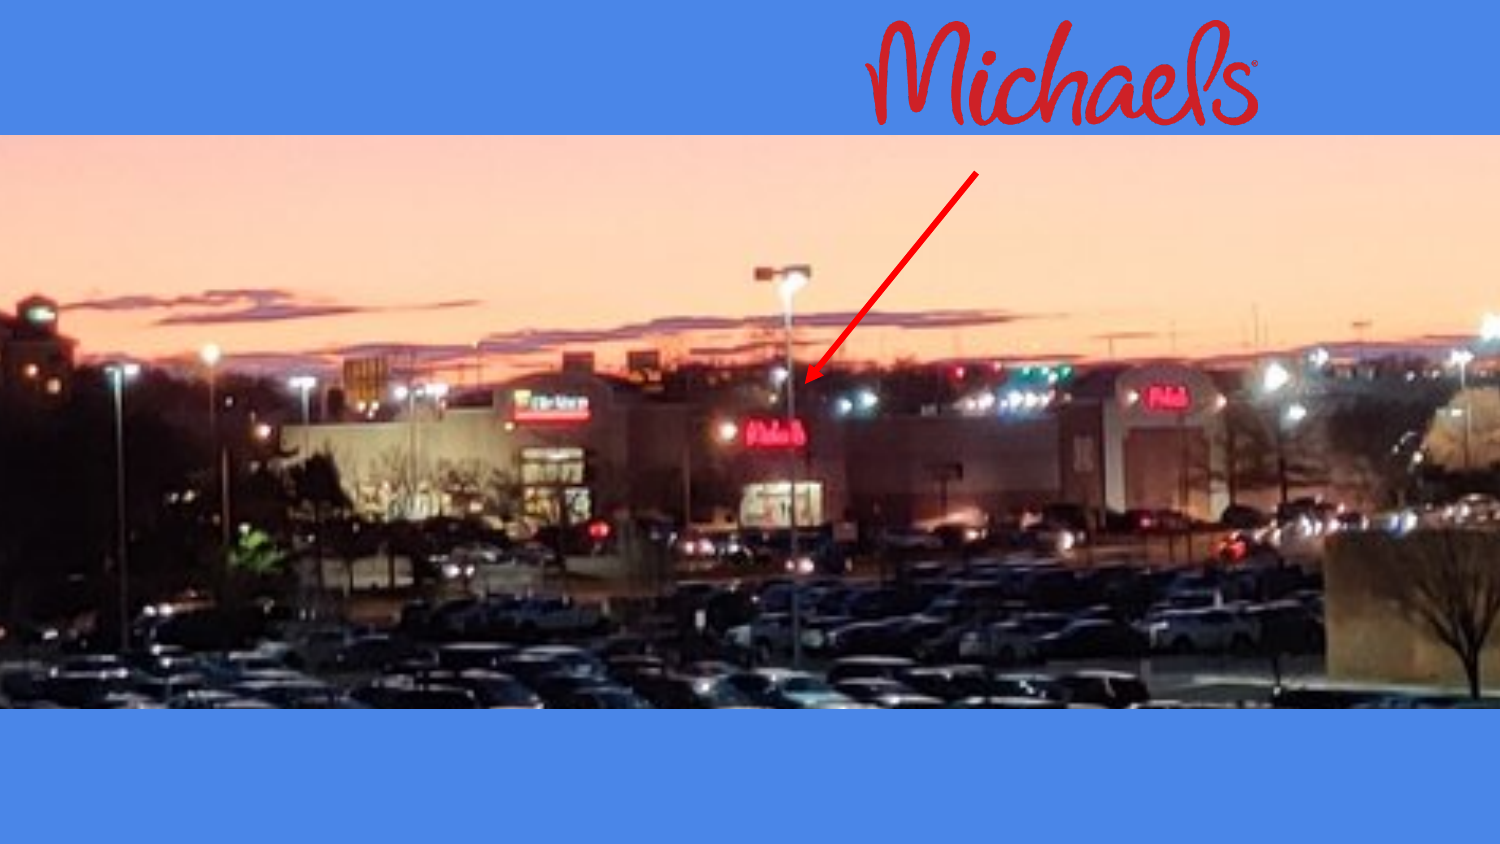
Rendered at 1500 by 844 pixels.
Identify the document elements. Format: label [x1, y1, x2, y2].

text_box [804, 172, 977, 385]
picture [0, 135, 1500, 709]
picture [865, 19, 1258, 126]
